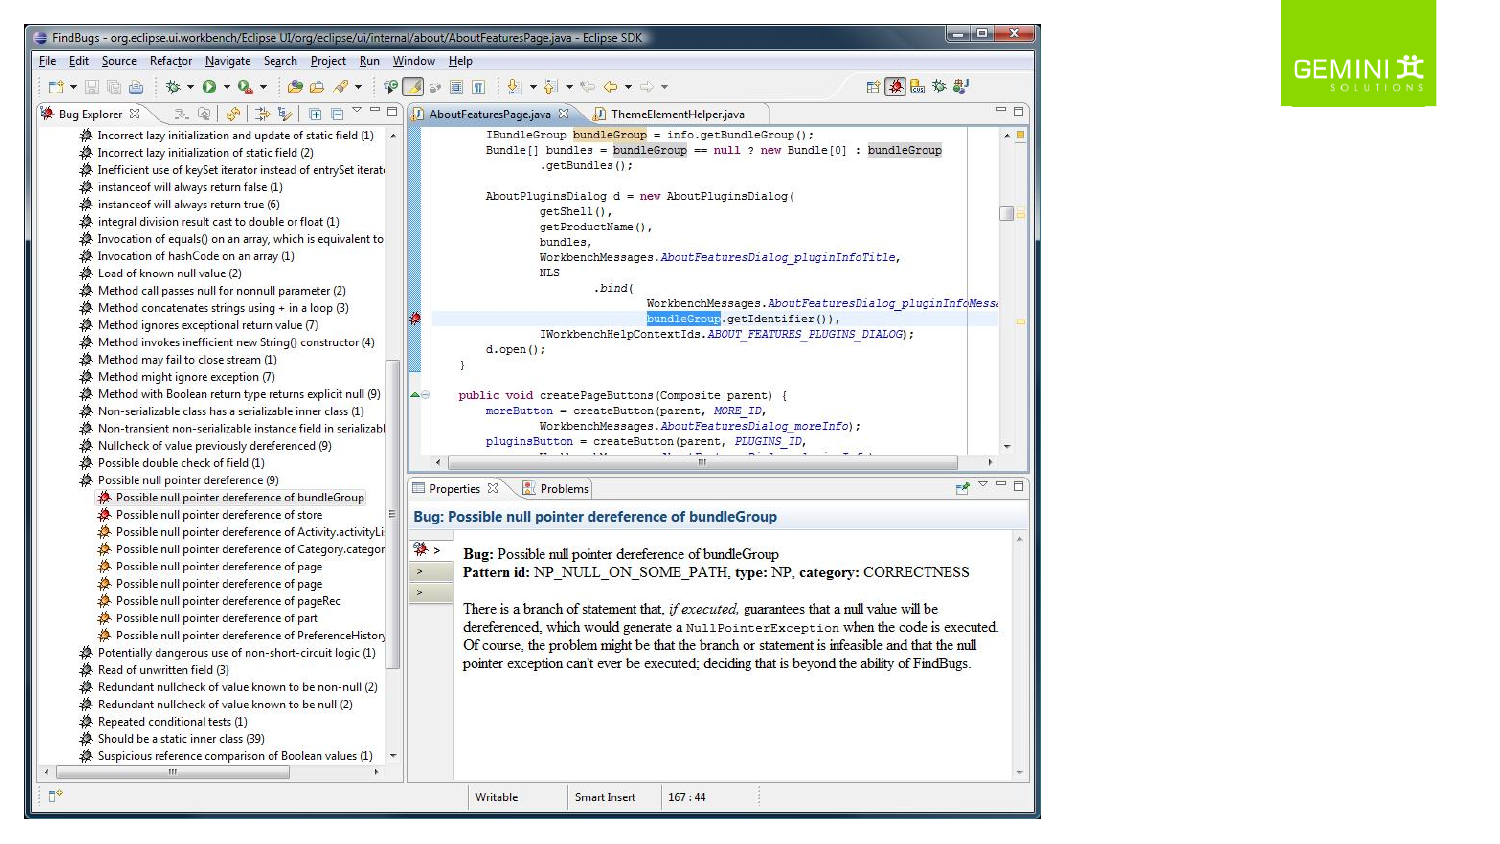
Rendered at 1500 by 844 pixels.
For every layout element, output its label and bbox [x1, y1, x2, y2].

picture [24, 24, 1041, 819]
picture [1292, 39, 1425, 107]
